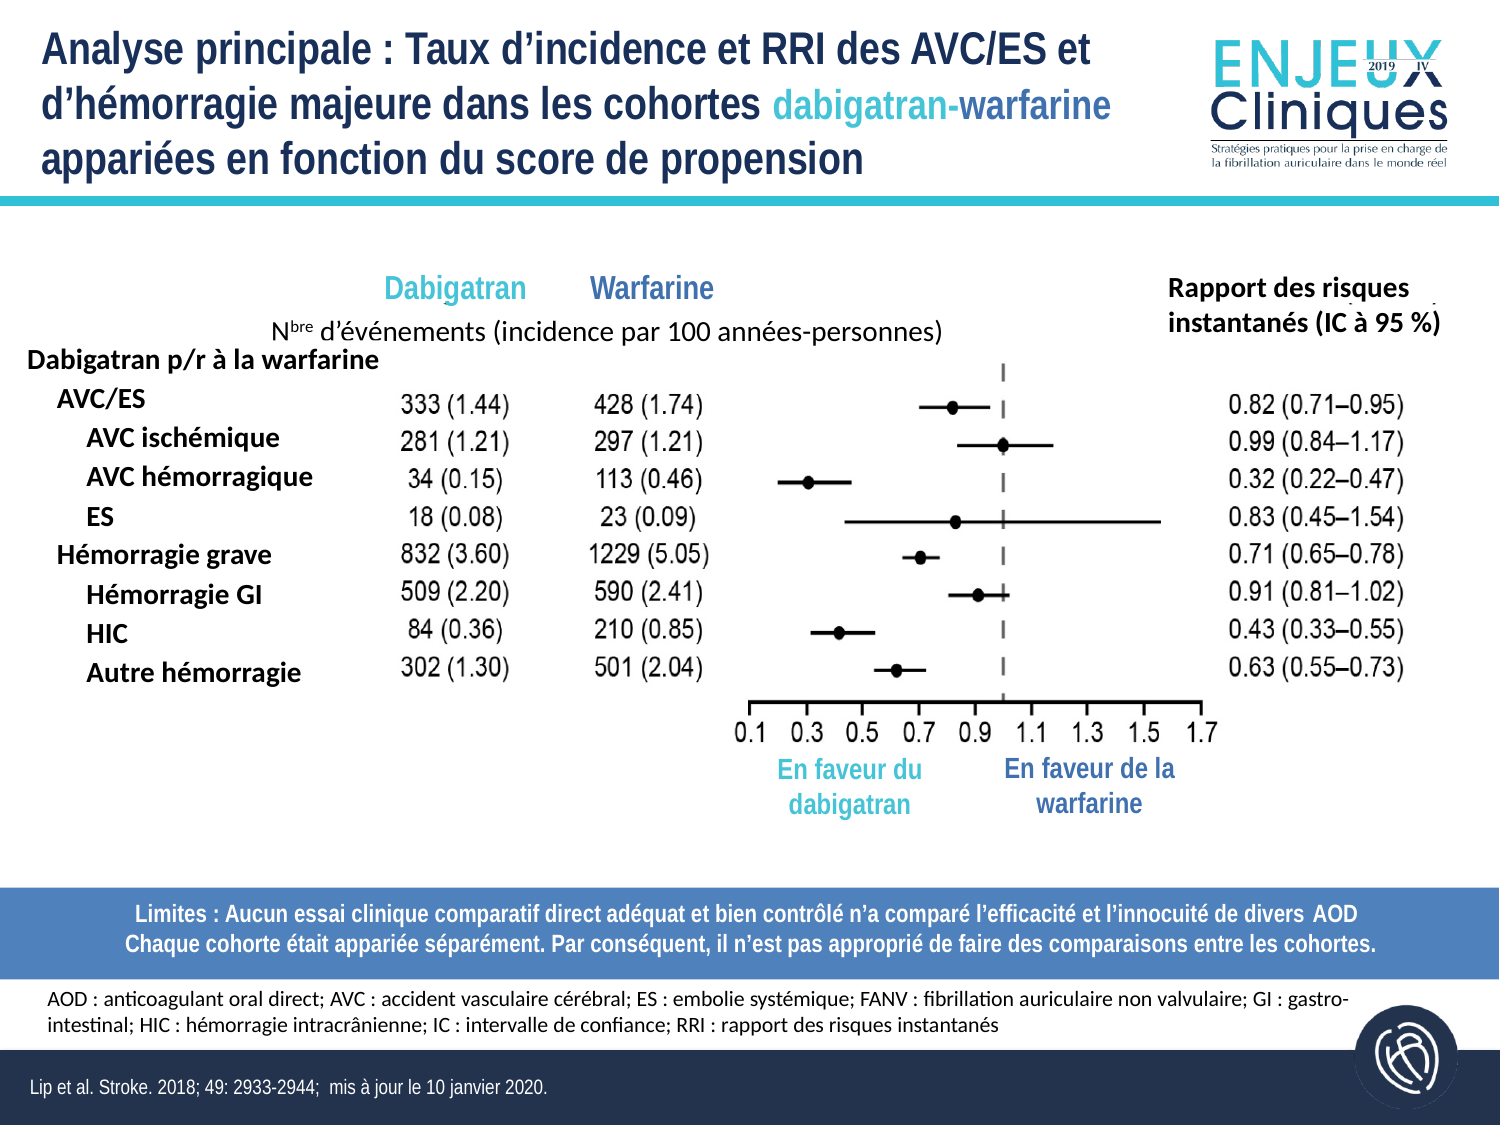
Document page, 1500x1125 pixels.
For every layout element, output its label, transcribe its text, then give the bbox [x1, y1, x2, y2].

picture [1204, 33, 1451, 174]
text_box Analyse principale : Taux d’incidence et RRI des AVC/ES et d’hémorragie majeure dans les cohortes dabigatran-warfarine appariées en fonction du score de propension [26, 11, 1206, 192]
text_box AOD : anticoagulant oral direct; AVC : accident vasculaire cérébral; ES : embolie systémique; FANV : fibrillation auriculaire non valvulaire; GI : gastro- intestinal; HIC : hémorragie intracrânienne; IC : intervalle de confiance; RRI : rapport des risques instantanés [32, 991, 1472, 1045]
picture [55, 273, 1439, 785]
text_box [0, 1049, 1500, 1125]
picture [1345, 998, 1464, 1116]
text_box Rapport des risques instantanés (IC à 95 %) [1168, 268, 1500, 303]
text_box Lip et al. Stroke. 2018; 49: 2933-2944; mis à jour le 10 janvier 2020. [15, 1066, 1110, 1106]
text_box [0, 887, 1500, 983]
text_box Dabigatran [384, 266, 533, 272]
text_box Warfarine [589, 266, 739, 272]
text_box Dabigatran p/r à la warfarine AVC/ES AVC ischémique AVC hémorragique ES Hémorragie grave Hémorragie GI HIC Autre hémorragie [27, 340, 50, 704]
